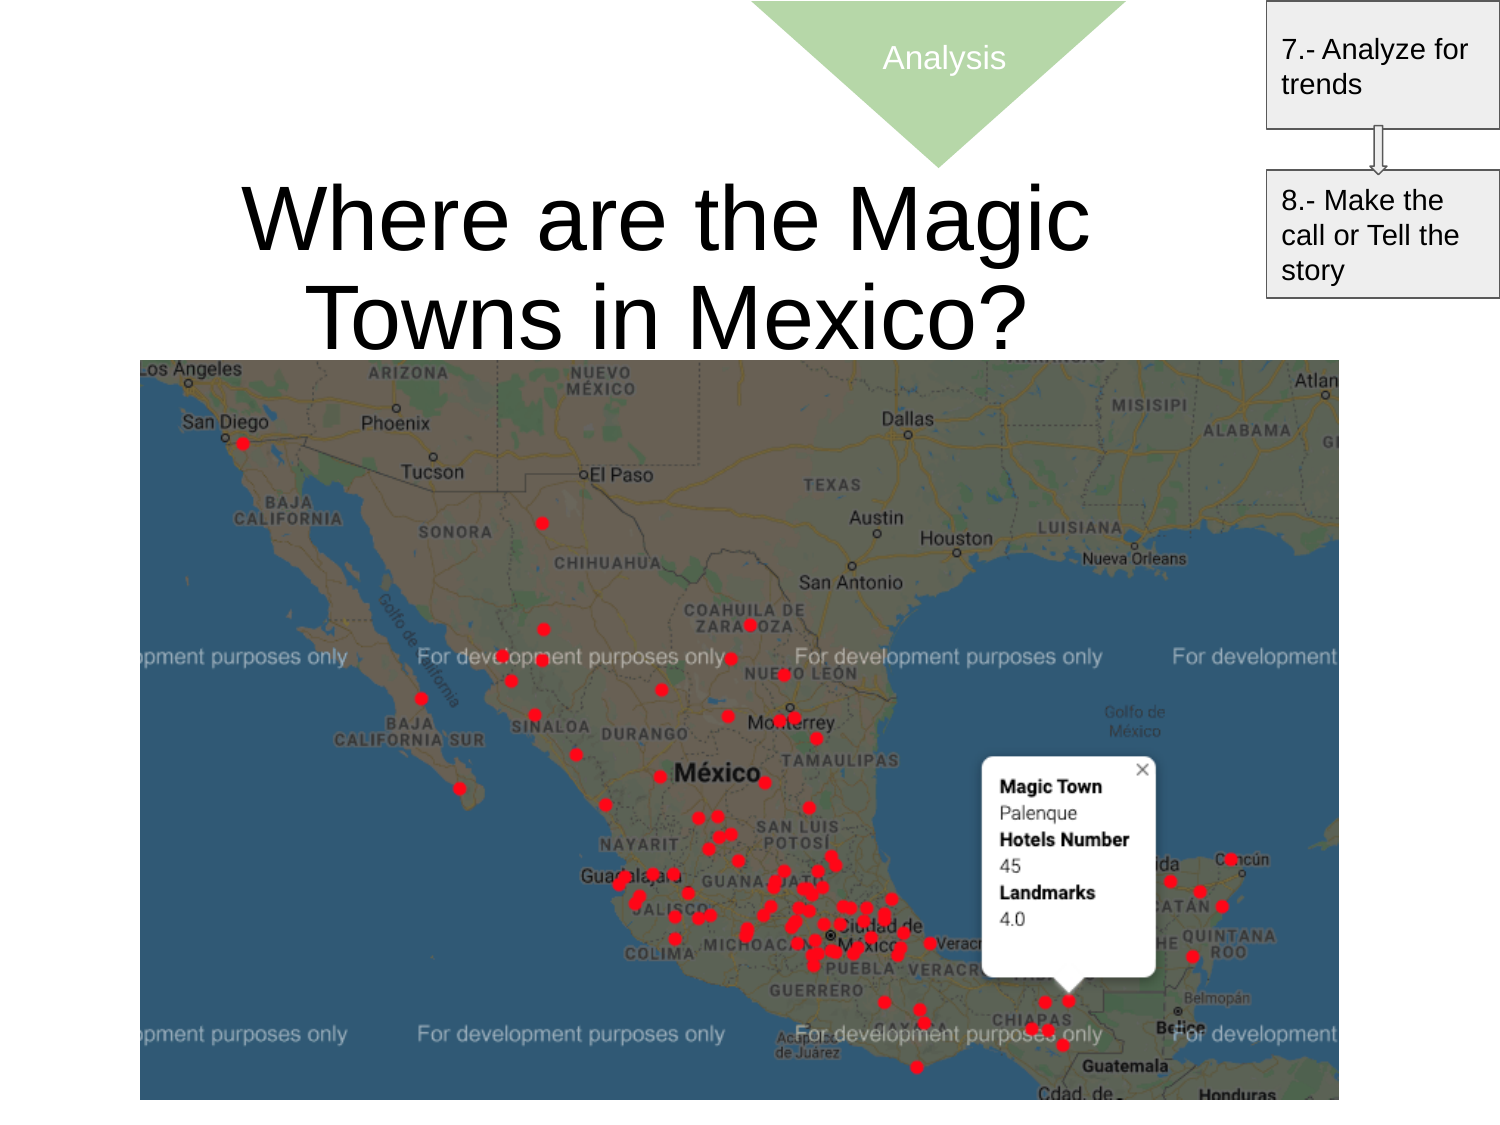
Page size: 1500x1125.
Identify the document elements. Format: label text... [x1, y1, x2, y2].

text_box [1369, 125, 1387, 175]
text_box [751, 1, 1127, 50]
text_box [861, 99, 1017, 169]
text_box Analysis [806, 21, 1083, 99]
text_box 8.- Make the call or Tell the story [1266, 170, 1500, 298]
picture [140, 359, 1339, 1100]
title Where are the Magic Towns in Mexico? [87, 157, 1247, 383]
text_box 7.- Analyze for trends [1266, 1, 1500, 129]
